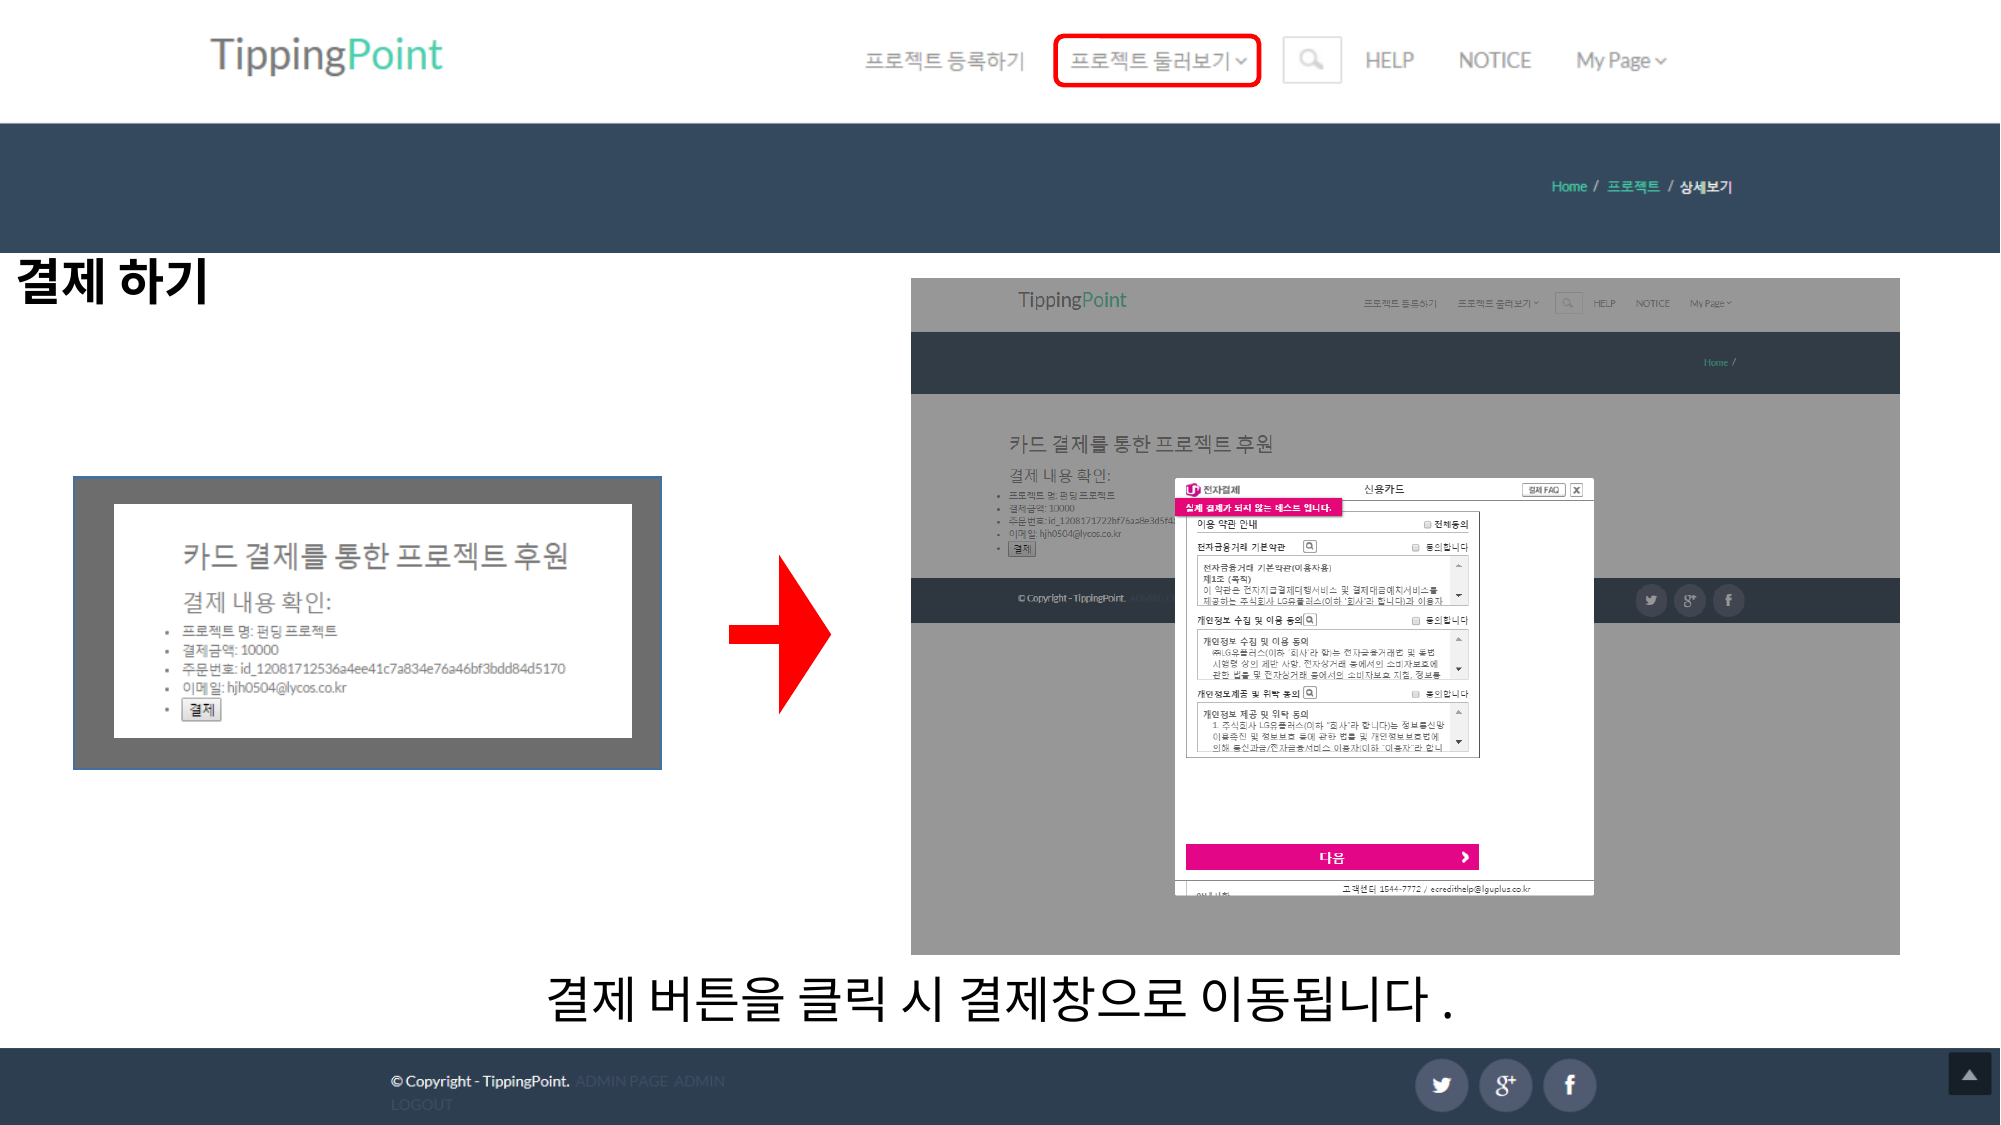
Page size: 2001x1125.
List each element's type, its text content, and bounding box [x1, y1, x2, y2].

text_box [73, 477, 662, 770]
picture [0, 1046, 2000, 1125]
text_box 결제 버튼을 클릭 시 결제창으로 이동됩니다. [0, 967, 2000, 1046]
text_box [730, 558, 830, 711]
picture [0, 18, 2000, 253]
text_box 결제 하기 [0, 262, 2000, 374]
picture [911, 278, 1900, 955]
